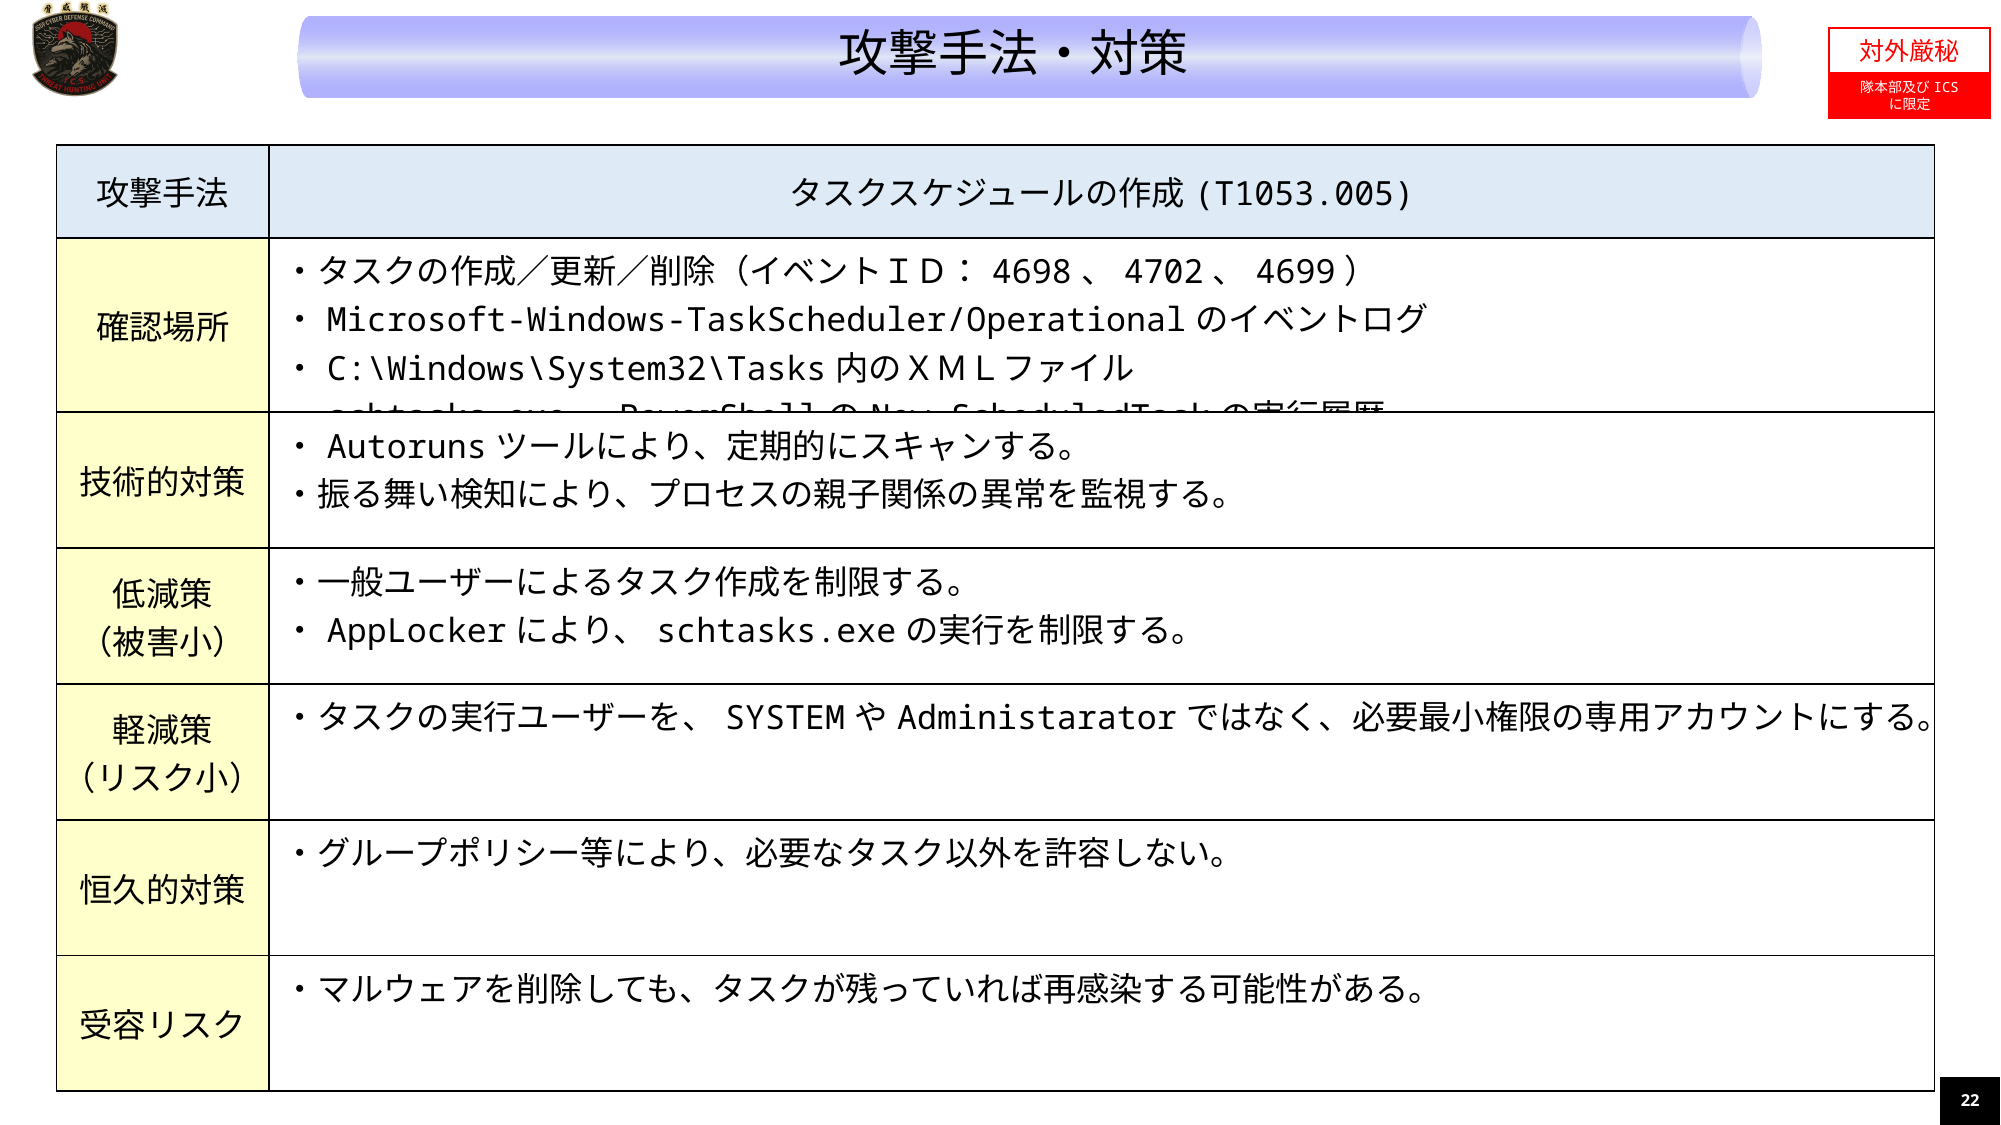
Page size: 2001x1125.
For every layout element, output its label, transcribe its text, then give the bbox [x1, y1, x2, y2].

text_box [1828, 27, 1991, 118]
table_cell 受容リスク [57, 956, 268, 1090]
table_cell ・一般ユーザーによるタスク作成を制限する。 ・AppLockerにより、schtasks.exeの実行を制限する。 [270, 549, 1934, 683]
table_header タスクスケジュールの作成(T1053.005) [270, 146, 1934, 237]
table_cell ・グループポリシー等により、必要なタスク以外を許容しない。 [270, 821, 1934, 955]
table_cell 軽減策 （リスク小） [57, 685, 268, 819]
table_header 攻撃手法 [57, 146, 268, 237]
picture [26, 0, 125, 98]
table_cell 低減策 （被害小） [57, 549, 268, 683]
table_cell ・タスクの作成／更新／削除（イベントＩＤ：4698、4702、4699） ・Microsoft-Windows-TaskScheduler/Operationalのイベントログ ・C:\Windows\System32\Tasks内のＸＭＬファイル ・schtasks.exe、PowerShellのNew-ScheduledTaskの実行履歴 [270, 239, 1934, 411]
table_cell 確認場所 [57, 239, 268, 411]
table_cell 恒久的対策 [57, 821, 268, 955]
text_box 攻撃手法・対策 [301, 20, 1727, 90]
table_cell ・Autorunsツールにより、定期的にスキャンする。 ・振る舞い検知により、プロセスの親子関係の異常を監視する。 [270, 413, 1934, 547]
table_cell 技術的対策 [57, 413, 268, 547]
table_cell ・マルウェアを削除しても、タスクが残っていれば再感染する可能性がある。 [270, 956, 1934, 1090]
table_cell ・タスクの実行ユーザーを、SYSTEMやAdministaratorではなく、必要最小権限の専用アカウントにする。 [270, 685, 1934, 819]
